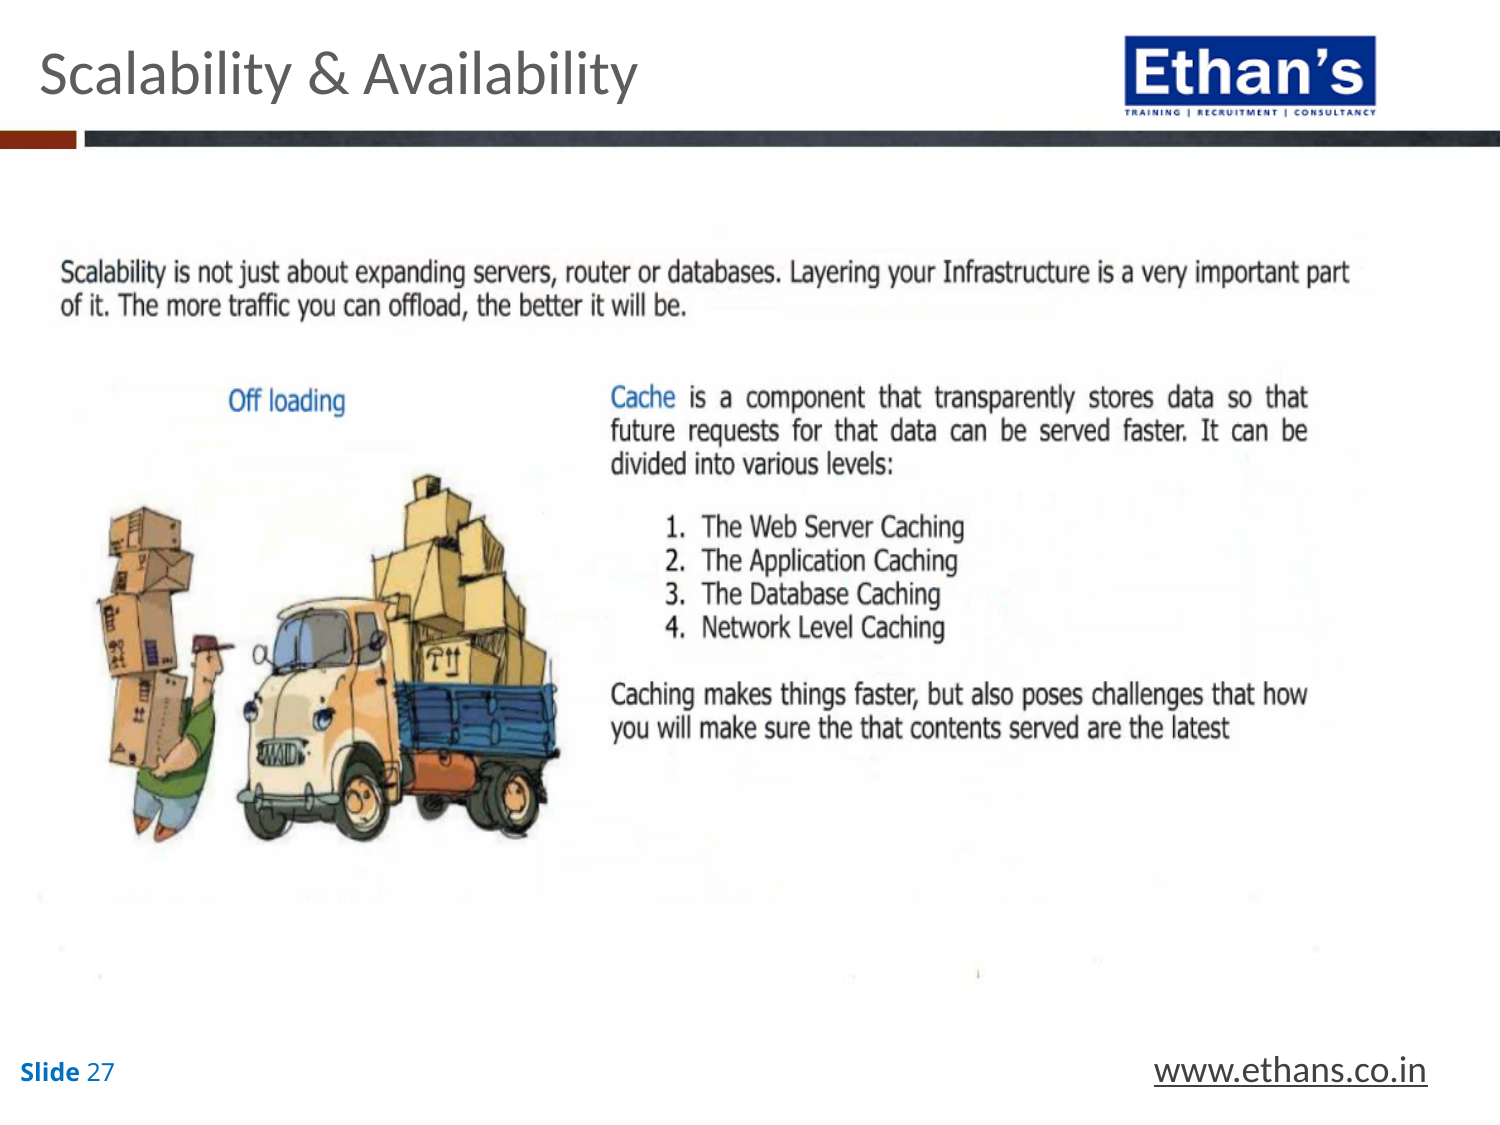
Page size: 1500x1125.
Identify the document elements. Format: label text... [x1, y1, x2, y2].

text_box Scalability & Availability [24, 24, 1050, 115]
picture [0, 0, 1500, 1125]
